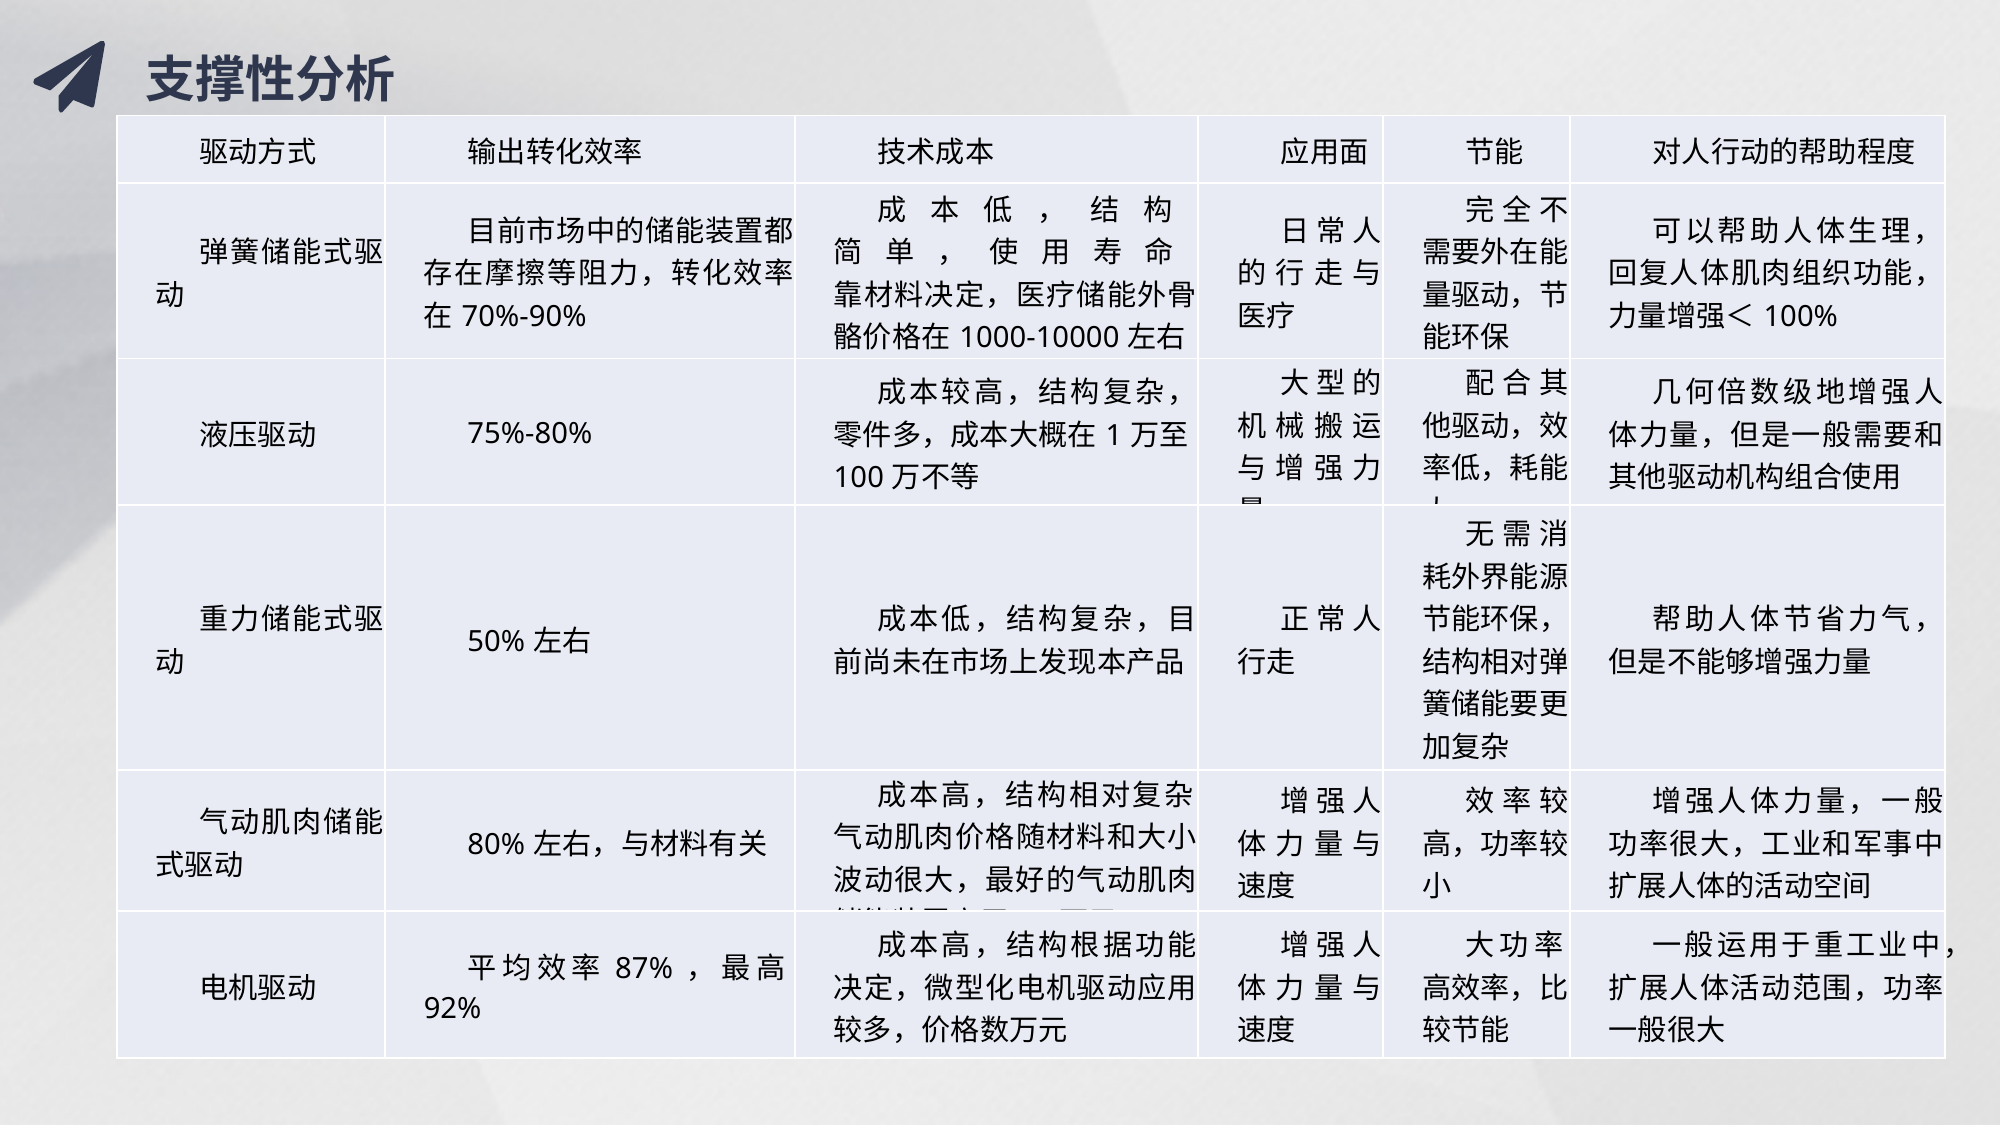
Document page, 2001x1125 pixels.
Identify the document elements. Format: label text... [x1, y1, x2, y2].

table_cell 大功率，高效率，比较节能 [1384, 912, 1569, 1057]
table_cell 无需消耗外界能源，节能环保，结构相对弹簧储能要更加复杂 [1384, 506, 1569, 769]
table_cell 平均效率87%，最高92% [386, 912, 794, 1057]
text_box 支撑性分析 [130, 39, 666, 115]
table_header 驱动方式 [118, 116, 384, 182]
table_header 技术成本 [796, 116, 1197, 182]
table_cell 成本高，结构相对复杂，气动肌肉价格随材料和大小波动很大，最好的气动肌肉储能装置高于10万元 [796, 771, 1197, 910]
table_header 节能 [1384, 116, 1569, 182]
table_cell 一般运用于重工业中，扩展人体活动范围，功率一般很大 [1571, 912, 1944, 1057]
table_cell 完全不需要外在能量驱动，节能环保 [1384, 184, 1569, 358]
table_cell 增强人体力量与速度 [1199, 912, 1382, 1057]
table_cell 80%左右，与材料有关 [386, 771, 794, 910]
table_cell 成本低，结构复杂，目前尚未在市场上发现本产品 [796, 506, 1197, 769]
table_cell 帮助人体节省力气，但是不能够增强力量 [1571, 506, 1944, 769]
table_cell 效率较高，功率较小 [1384, 771, 1569, 910]
table_cell 增强人体力量，一般功率很大，工业和军事中扩展人体的活动空间 [1571, 771, 1944, 910]
table_cell 大型的机械搬运与增强力量 [1199, 359, 1382, 504]
table_header 输出转化效率 [386, 116, 794, 182]
table_cell 日常人的行走与医疗 [1199, 184, 1382, 358]
table_header 应用面 [1199, 116, 1382, 182]
table_cell 成本高，结构根据功能决定，微型化电机驱动应用较多，价格数万元 [796, 912, 1197, 1057]
table_cell 弹簧储能式驱动 [118, 184, 384, 358]
table_cell 正常人行走 [1199, 506, 1382, 769]
table_cell 配合其他驱动，效率低，耗能大 [1384, 359, 1569, 504]
table_cell 目前市场中的储能装置都存在摩擦等阻力，转化效率在70%-90% [386, 184, 794, 358]
table_cell 75%-80% [386, 359, 794, 504]
table_cell 可以帮助人体生理，回复人体肌肉组织功能，力量增强＜100% [1571, 184, 1944, 358]
table_cell 液压驱动 [118, 359, 384, 504]
table_cell 重力储能式驱动 [118, 506, 384, 769]
table_cell 增强人体力量与速度 [1199, 771, 1382, 910]
table_header 对人行动的帮助程度 [1571, 116, 1944, 182]
table_cell 气动肌肉储能式驱动 [118, 771, 384, 910]
table_cell 50%左右 [386, 506, 794, 769]
table_cell 电机驱动 [118, 912, 384, 1057]
table_cell 成本较高，结构复杂，零件多，成本大概在1万至100万不等 [796, 359, 1197, 504]
picture [0, 0, 2000, 1125]
table_cell 成本低，结构 简单，使用寿命 靠材料决定，医疗储能外骨骼价格在1000-10000左右 [796, 184, 1197, 358]
table_cell 几何倍数级地增强人体力量，但是一般需要和其他驱动机构组合使用 [1571, 359, 1944, 504]
